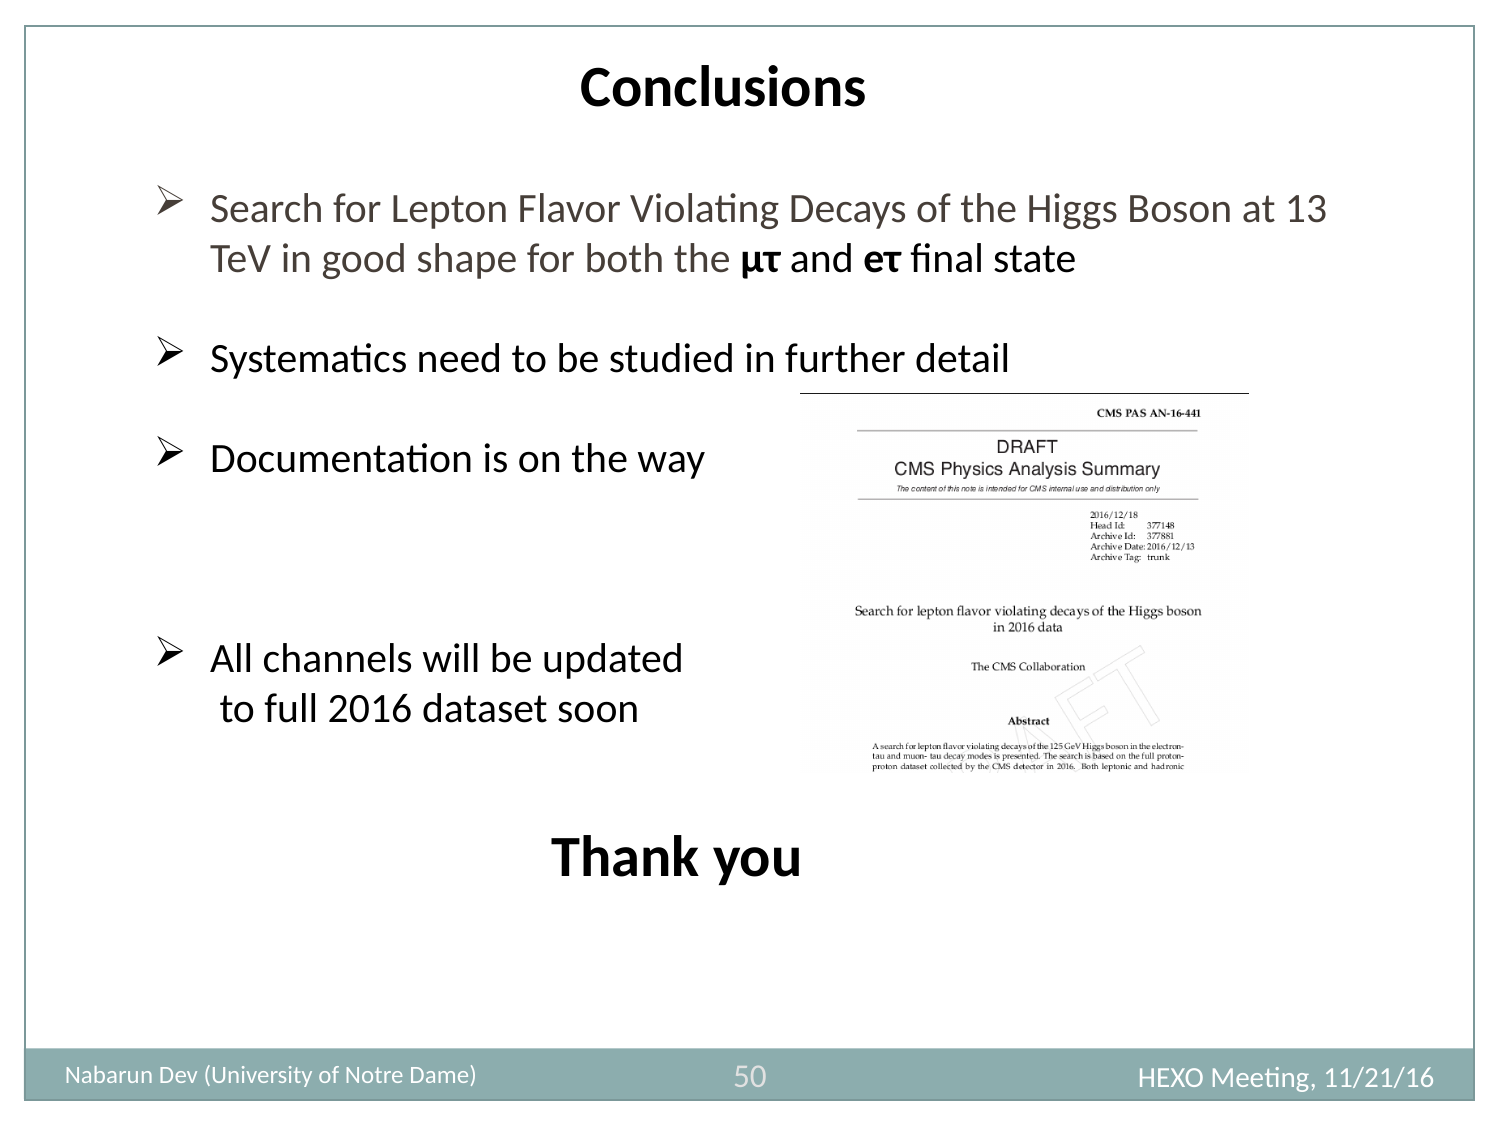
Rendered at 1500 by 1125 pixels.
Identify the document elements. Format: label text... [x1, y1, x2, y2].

text_box Thank you [536, 810, 970, 896]
slide_number 50 [699, 1037, 800, 1110]
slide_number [950, 1050, 1450, 1111]
picture [799, 392, 1249, 773]
footer Nabarun Dev (University of Notre Dame) [50, 1051, 638, 1112]
text_box Conclusions [354, 40, 1093, 126]
text_box Search for Lepton Flavor Violating Decays of the Higgs Boson at 13 TeV in good shape for both the µτ and eτ final state Systematics need to be studied in further detail Documentation is on the way All channels will be updated to full 2016 dataset soon [138, 173, 1346, 989]
